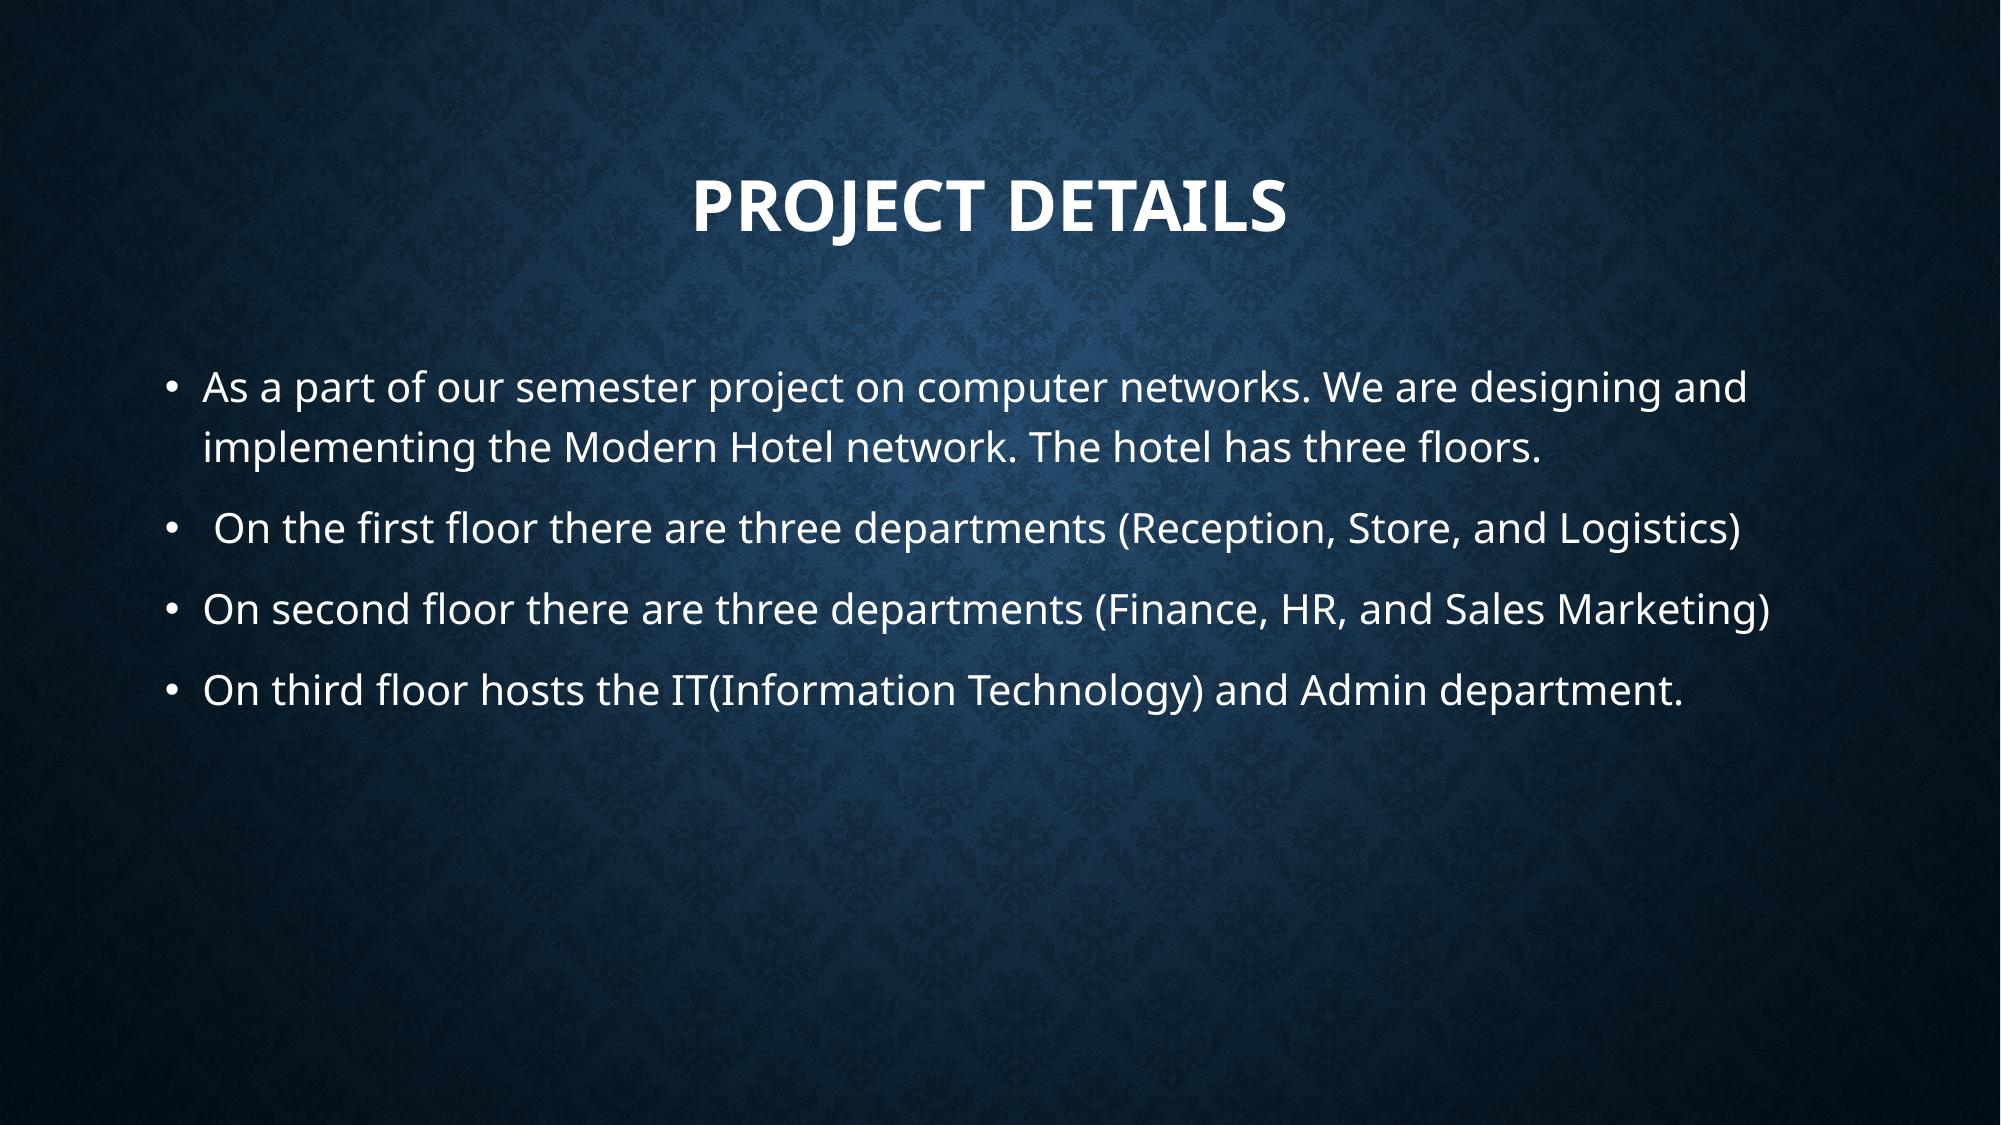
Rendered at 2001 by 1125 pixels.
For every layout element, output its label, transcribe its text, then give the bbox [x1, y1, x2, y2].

list As a part of our semester project on computer networks. We are designing and implementing the Modern Hotel network. The hotel has three floors. On the first floor there are three departments (Reception, Store, and Logistics) On second floor there are three departments (Finance, HR, and Sales Marketing) On third floor hosts the IT(Information Technology) and Admin department. [149, 343, 1849, 950]
title project details [149, 99, 1849, 318]
